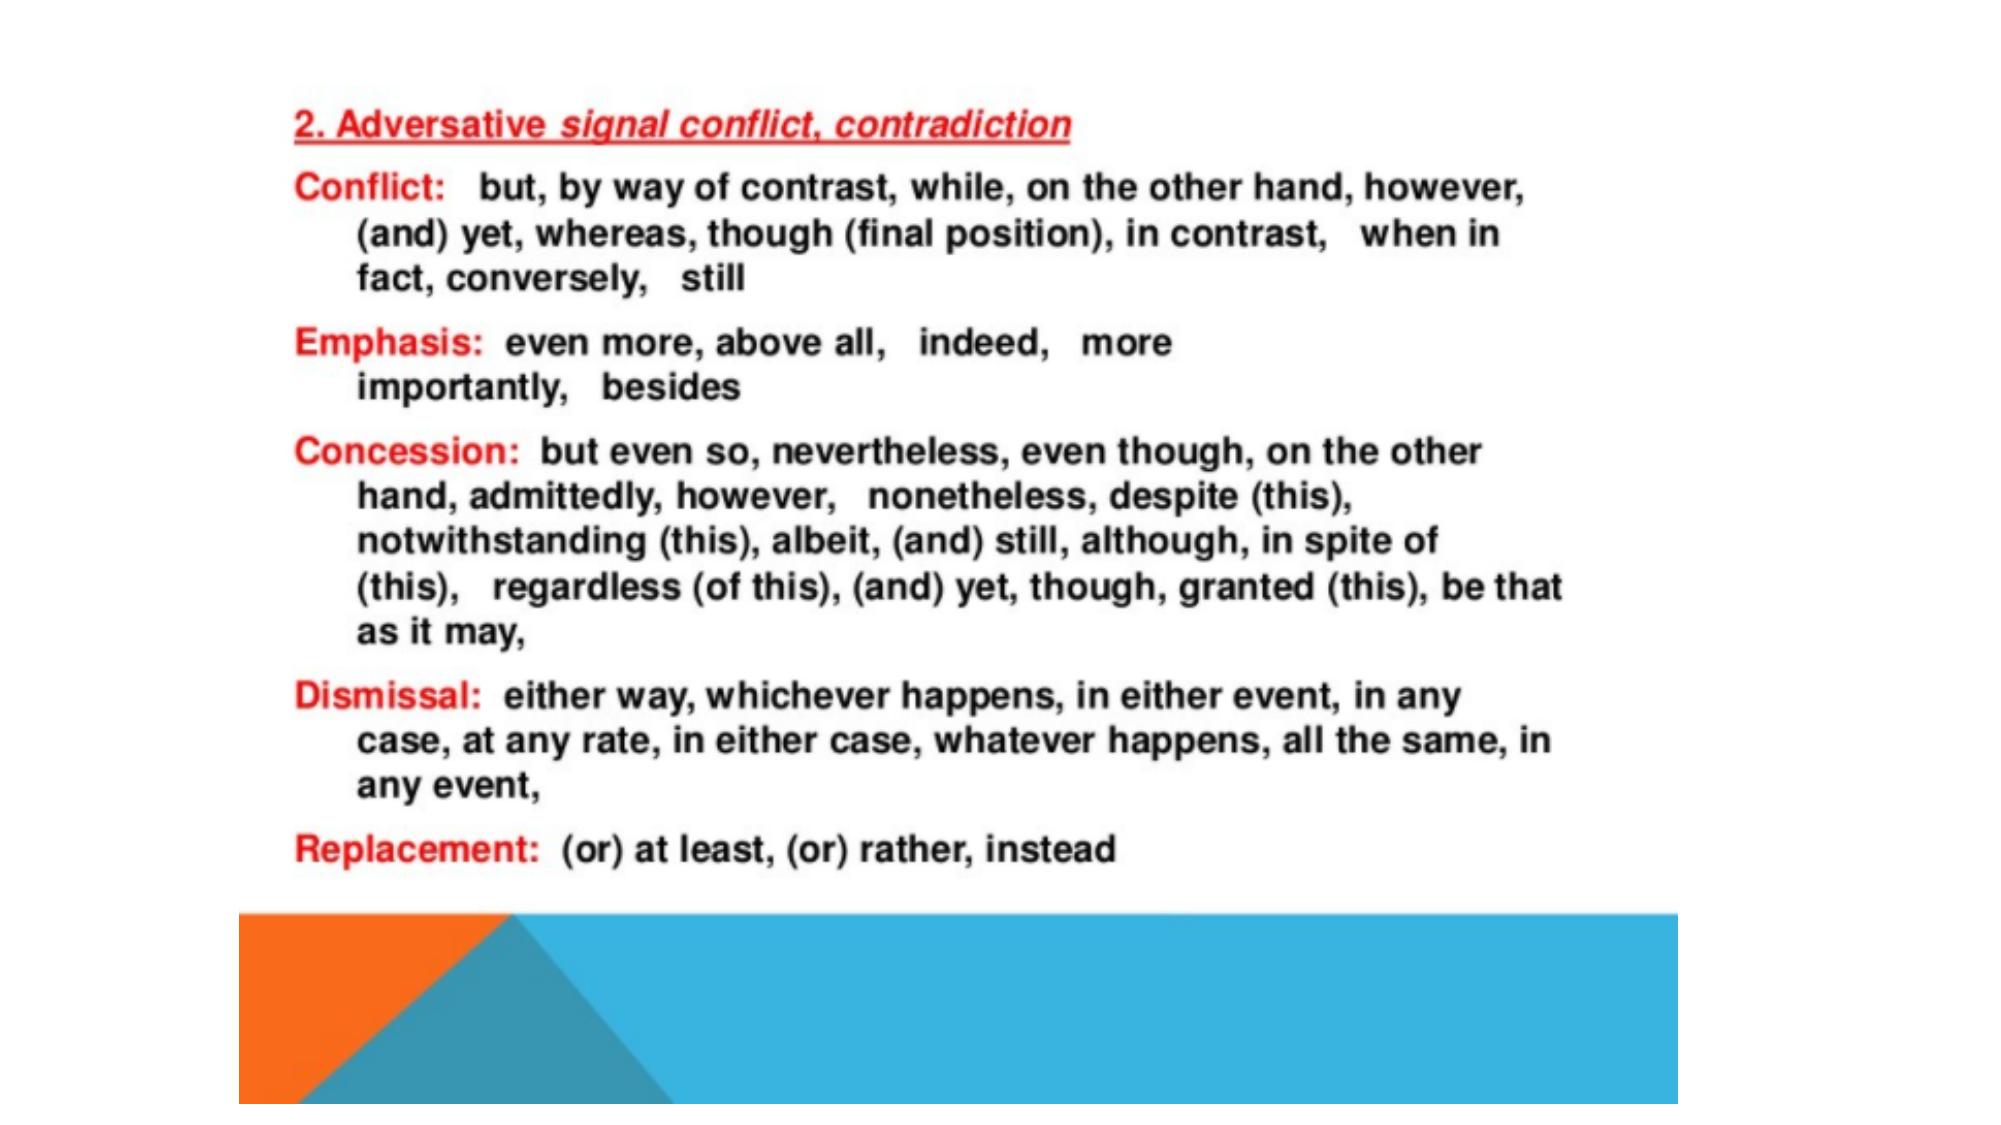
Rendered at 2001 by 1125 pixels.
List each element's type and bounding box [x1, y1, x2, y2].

list [239, 59, 1678, 1104]
